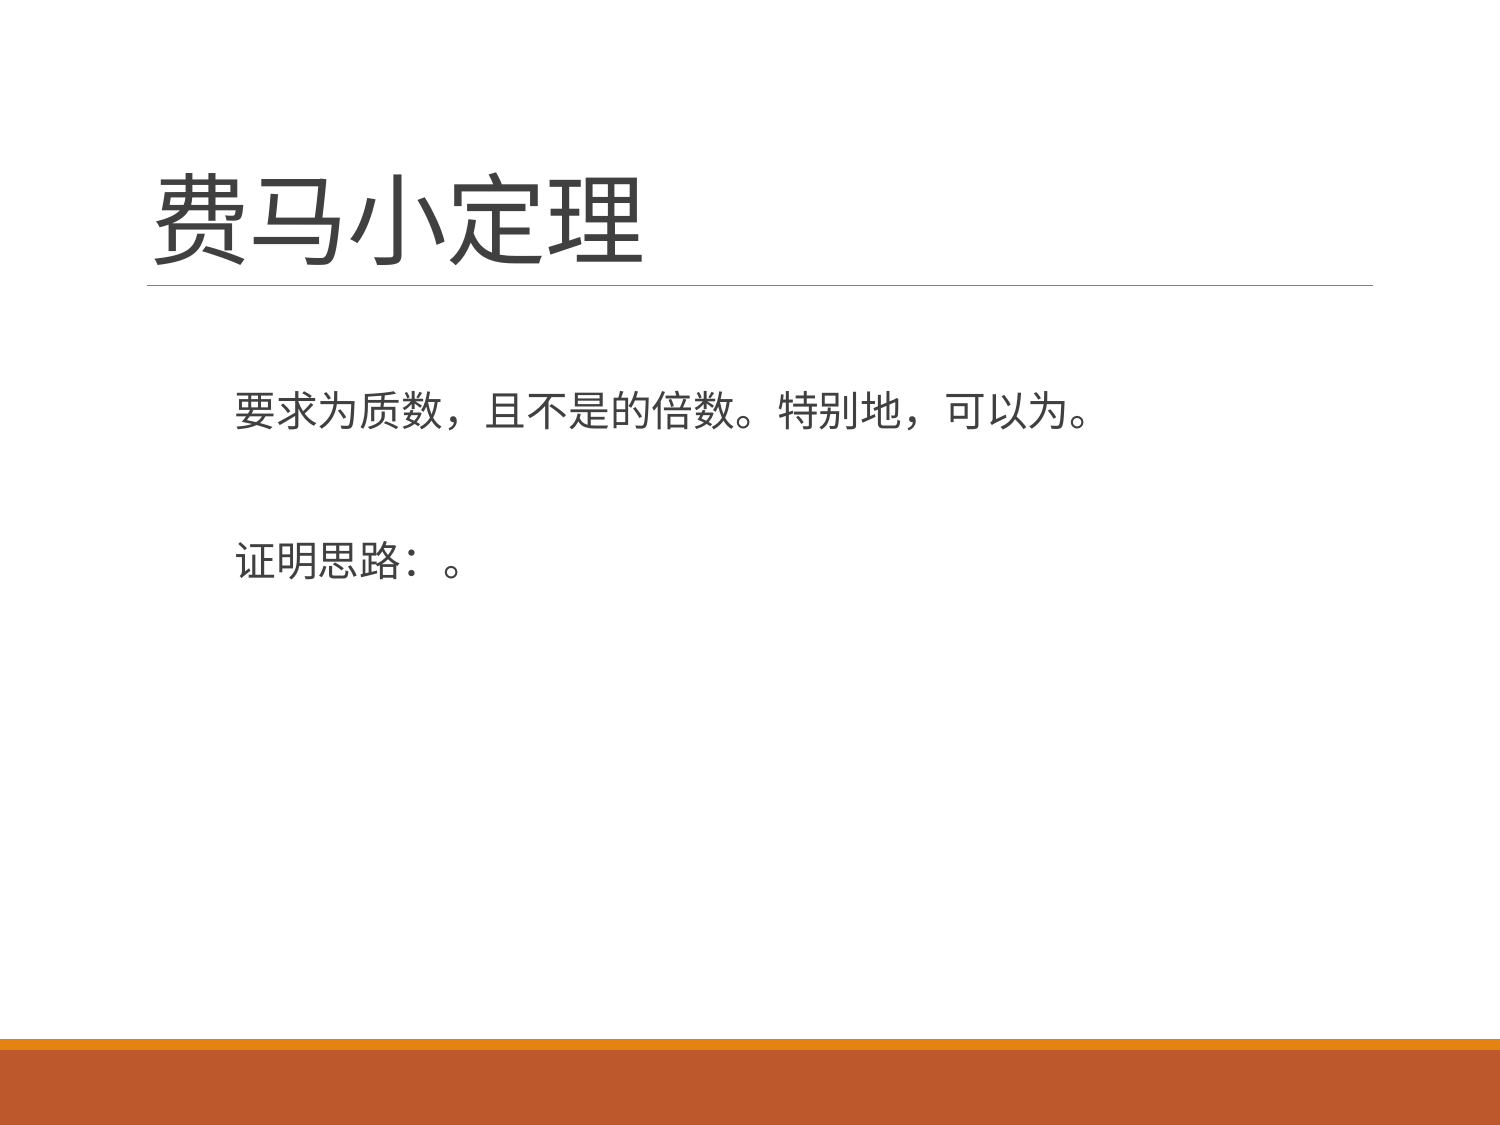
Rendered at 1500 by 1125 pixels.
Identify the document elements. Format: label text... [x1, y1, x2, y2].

title 费马小定理 [135, 47, 1373, 285]
